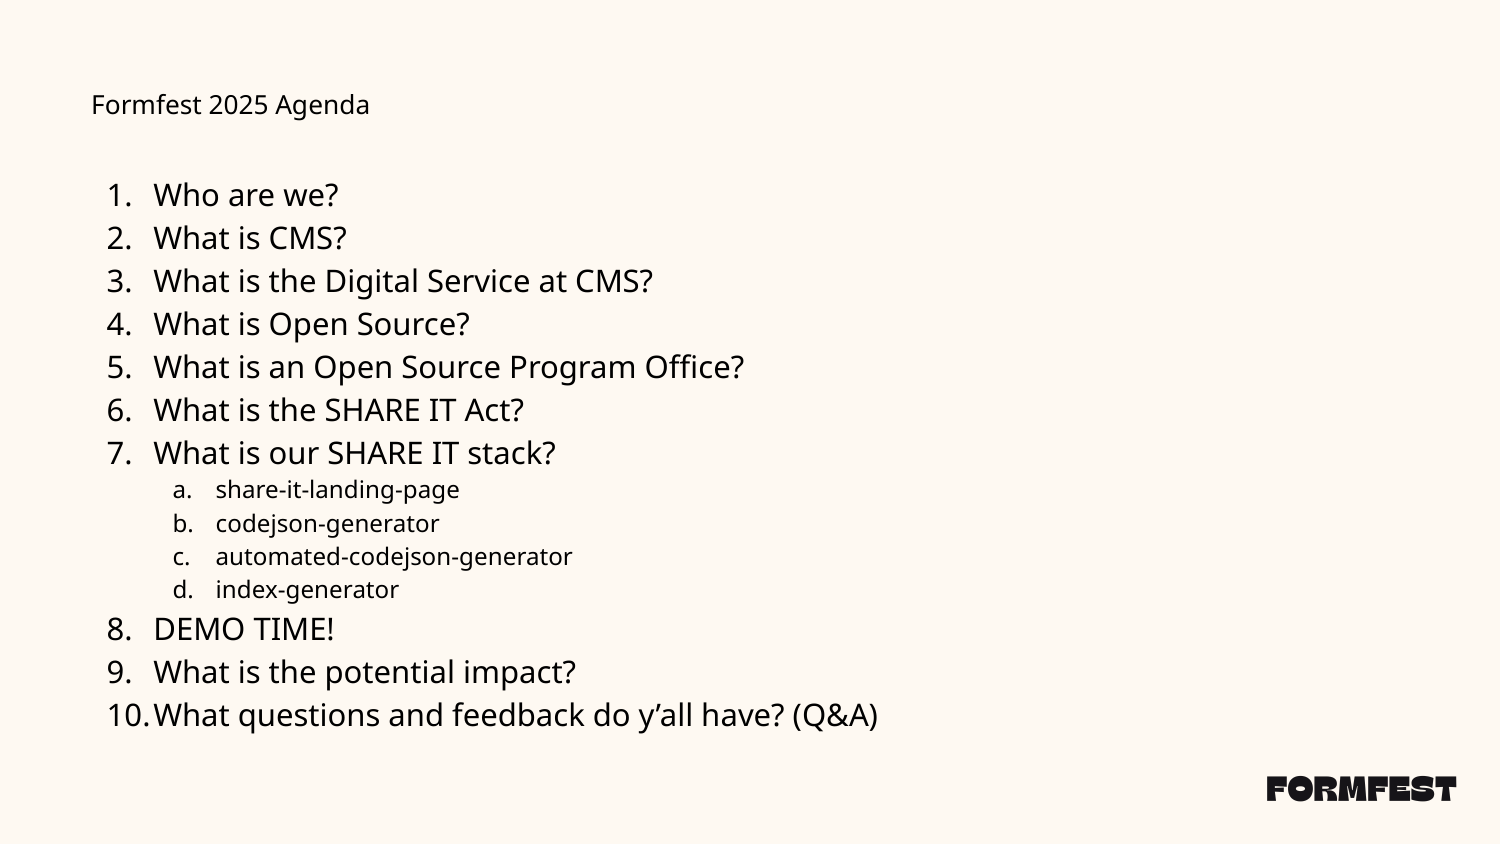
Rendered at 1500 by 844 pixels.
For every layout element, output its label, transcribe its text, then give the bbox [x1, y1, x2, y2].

list Who are we? What is CMS? What is the Digital Service at CMS? What is Open Source? What is an Open Source Program Office? What is the SHARE IT Act? What is our SHARE IT stack? share-it-landing-page codejson-generator automated-codejson-generator index-generator DEMO TIME! What is the potential impact? What questions and feedback do y’all have? (Q&A) [76, 155, 1449, 750]
picture [1264, 757, 1459, 817]
title Formfest 2025 Agenda [76, 72, 1449, 155]
